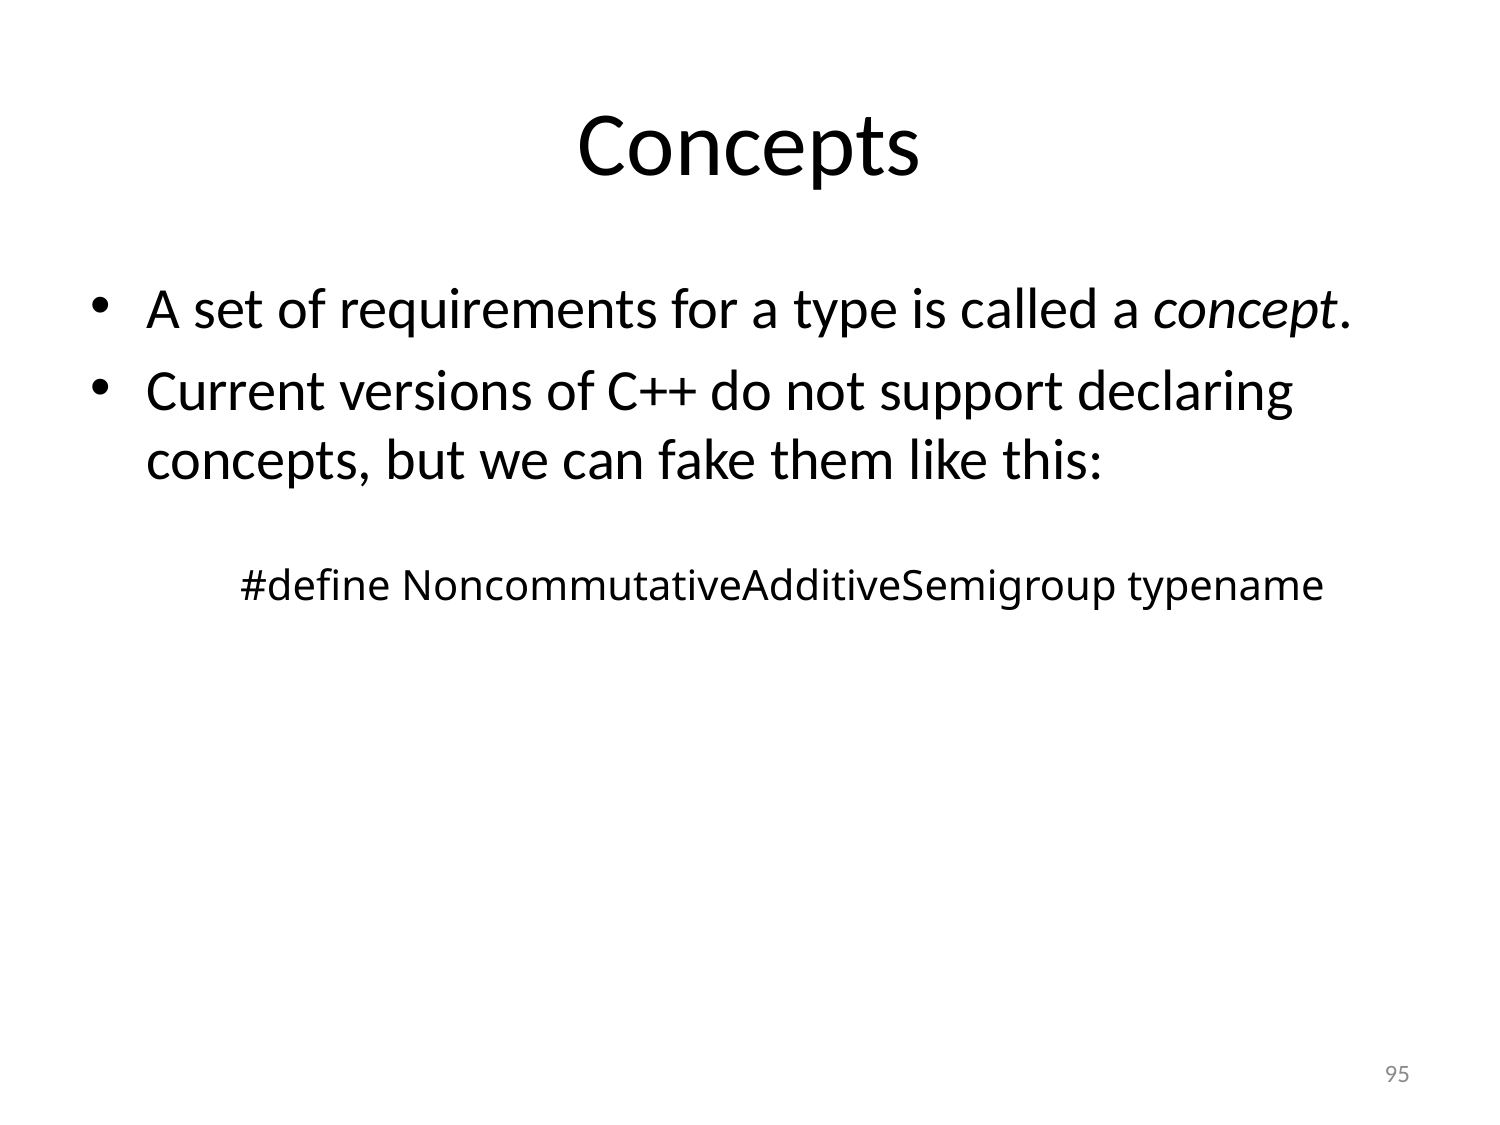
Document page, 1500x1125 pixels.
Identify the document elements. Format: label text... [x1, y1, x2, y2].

list A set of requirements for a type is called a concept. Current versions of C++ do not support declaring concepts, but we can fake them like this: #define NoncommutativeAdditiveSemigroup typename [75, 262, 1440, 1005]
title Concepts [75, 45, 1425, 233]
slide_number 95 [1074, 1042, 1425, 1103]
